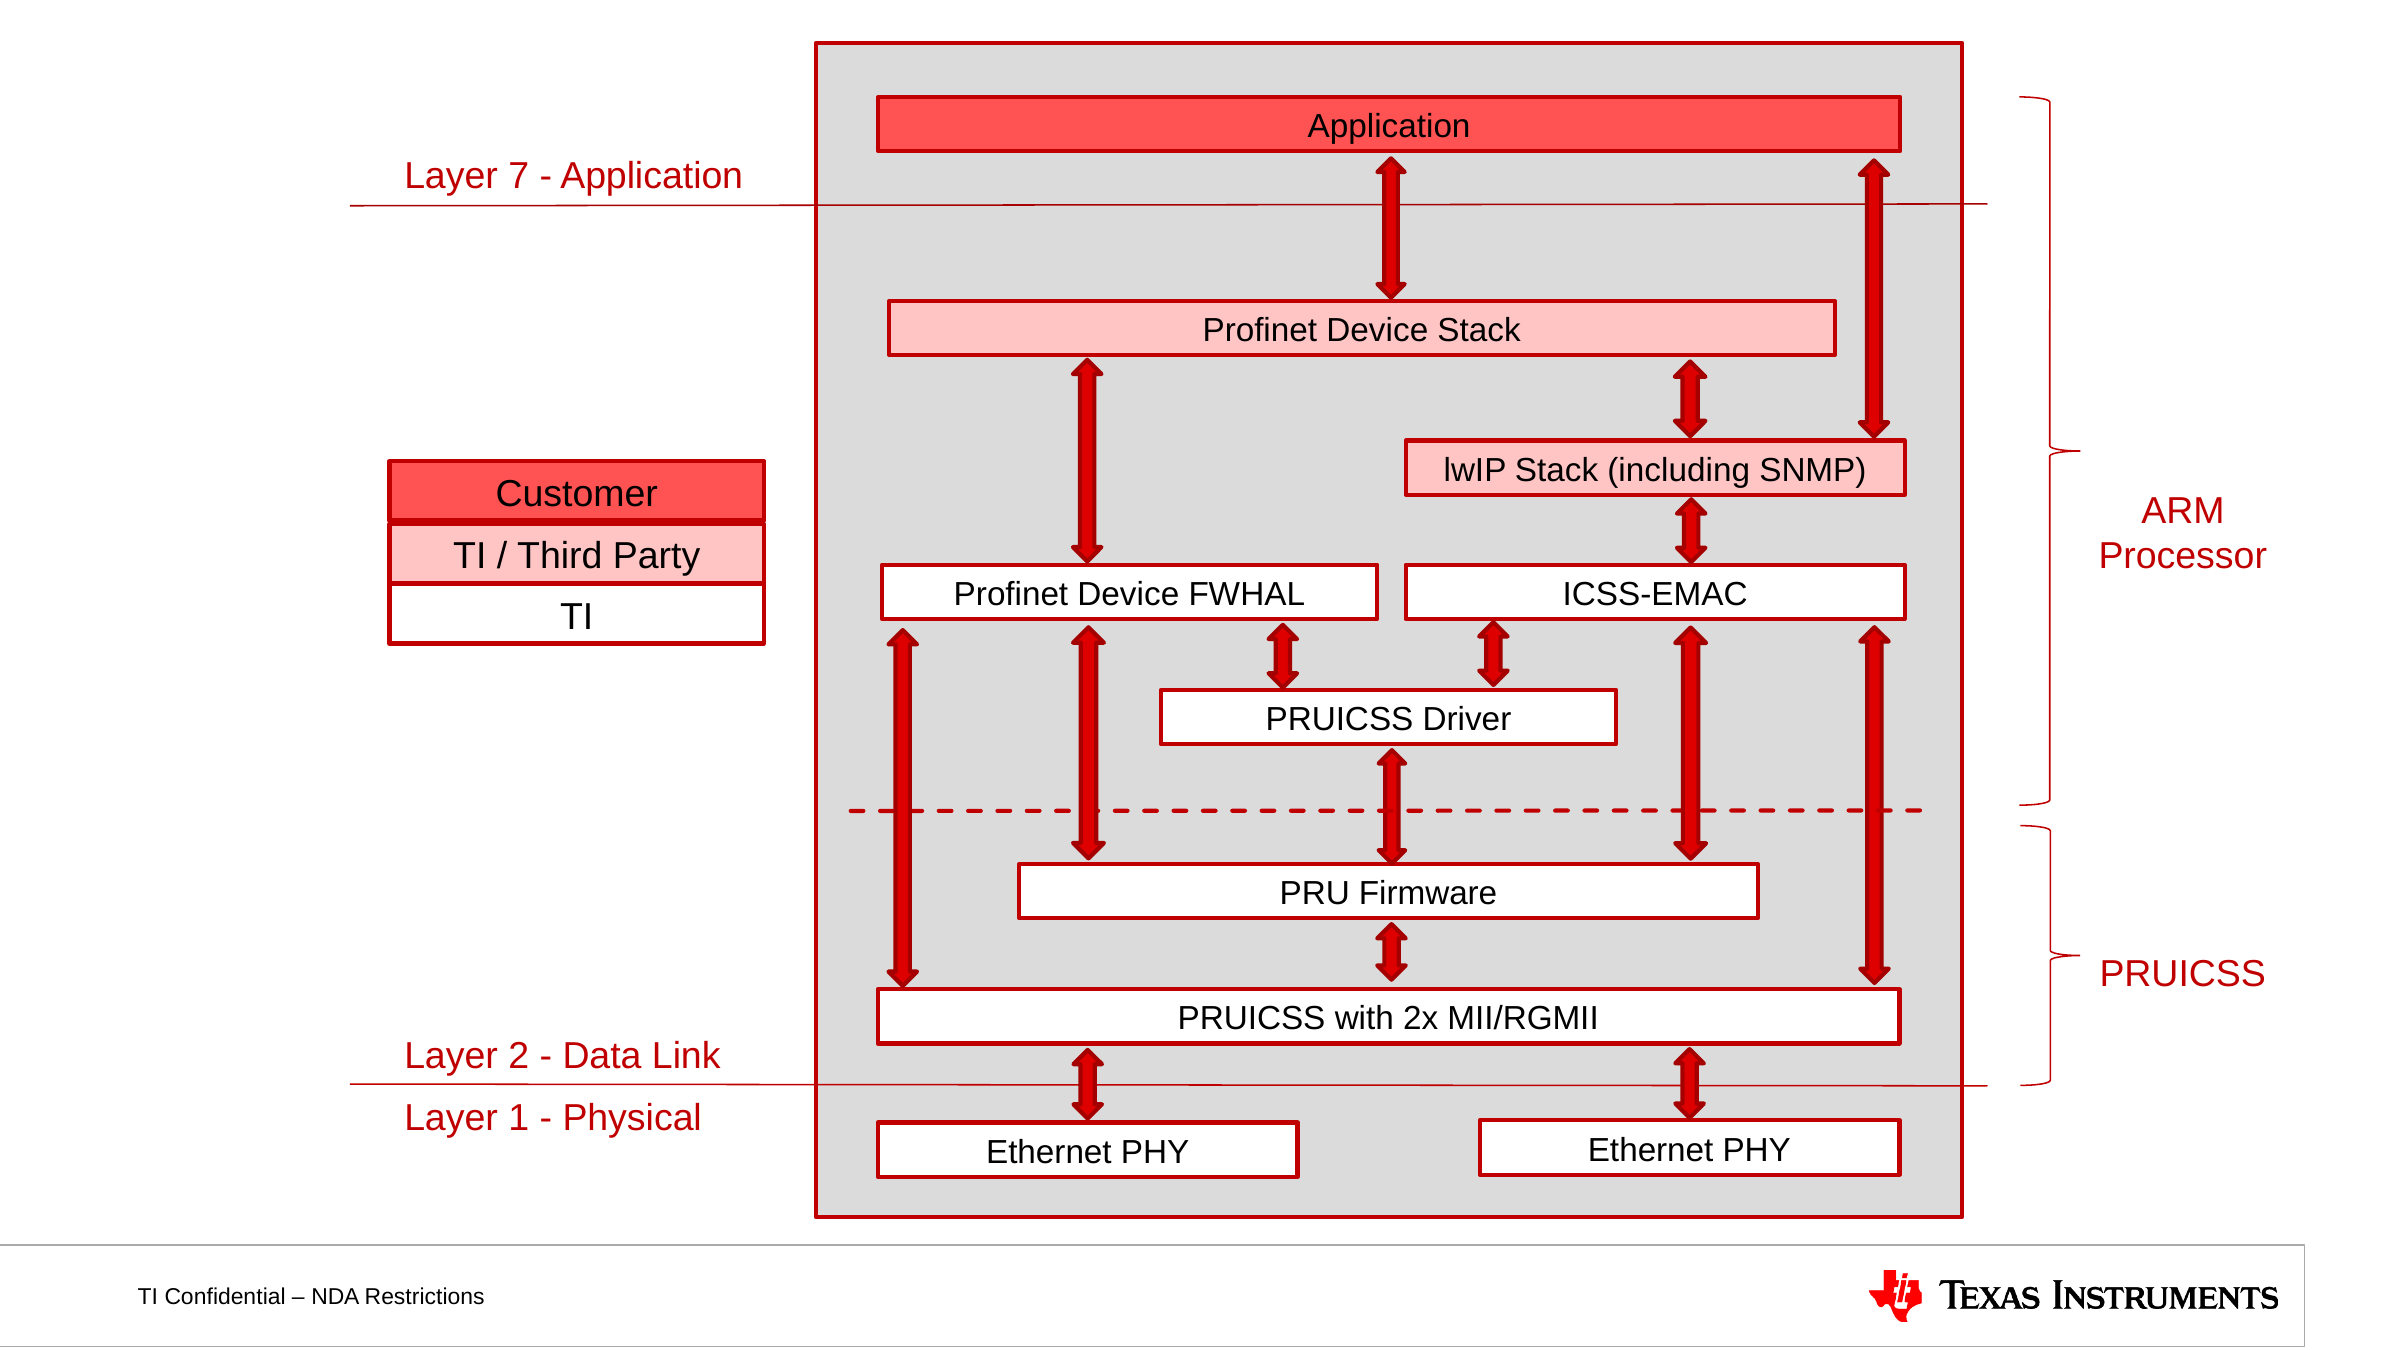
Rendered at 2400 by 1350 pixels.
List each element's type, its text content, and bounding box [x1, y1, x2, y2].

text_box Profinet Device FWHAL [880, 563, 1379, 621]
text_box [1375, 922, 1408, 982]
text_box [1673, 1047, 1706, 1120]
text_box [2020, 824, 2052, 1087]
text_box [1266, 622, 1300, 690]
text_box Layer 2 - Data Link [389, 1023, 764, 1083]
text_box [1857, 158, 1891, 439]
text_box [814, 41, 1964, 204]
text_box Profinet Device Stack [887, 299, 1837, 357]
text_box Layer 7 - Application [389, 143, 764, 203]
text_box [1071, 1047, 1104, 1120]
text_box ICSS-EMAC [1404, 563, 1907, 621]
text_box [1674, 497, 1708, 565]
text_box PRUICSS [2028, 941, 2338, 1001]
text_box [1070, 357, 1104, 564]
text_box Ethernet PHY [876, 1120, 1300, 1179]
text_box [814, 1086, 1964, 1219]
text_box Ethernet PHY [1478, 1118, 1902, 1177]
text_box [1672, 359, 1708, 439]
picture [1869, 1270, 2278, 1322]
text_box [1376, 748, 1408, 866]
text_box [1071, 625, 1106, 861]
text_box [814, 205, 1964, 1085]
text_box PRUICSS with 2x MII/RGMII [876, 987, 1902, 1046]
text_box Layer 1 - Physical [389, 1085, 764, 1146]
text_box [886, 628, 919, 988]
text_box Customer [387, 459, 766, 522]
text_box [1375, 156, 1407, 300]
text_box PRUICSS Driver [1159, 688, 1618, 746]
text_box [1673, 625, 1709, 861]
text_box lwIP Stack (including SNMP) [1404, 438, 1907, 497]
text_box PRU Firmware [1017, 862, 1760, 920]
text_box [349, 203, 1382, 207]
text_box [1858, 625, 1891, 986]
text_box ARM Processor [2028, 478, 2338, 583]
text_box Application [876, 95, 1902, 153]
text_box TI [387, 585, 766, 646]
text_box [2019, 96, 2081, 806]
text_box [1477, 620, 1510, 688]
text_box TI / Third Party [387, 522, 766, 585]
